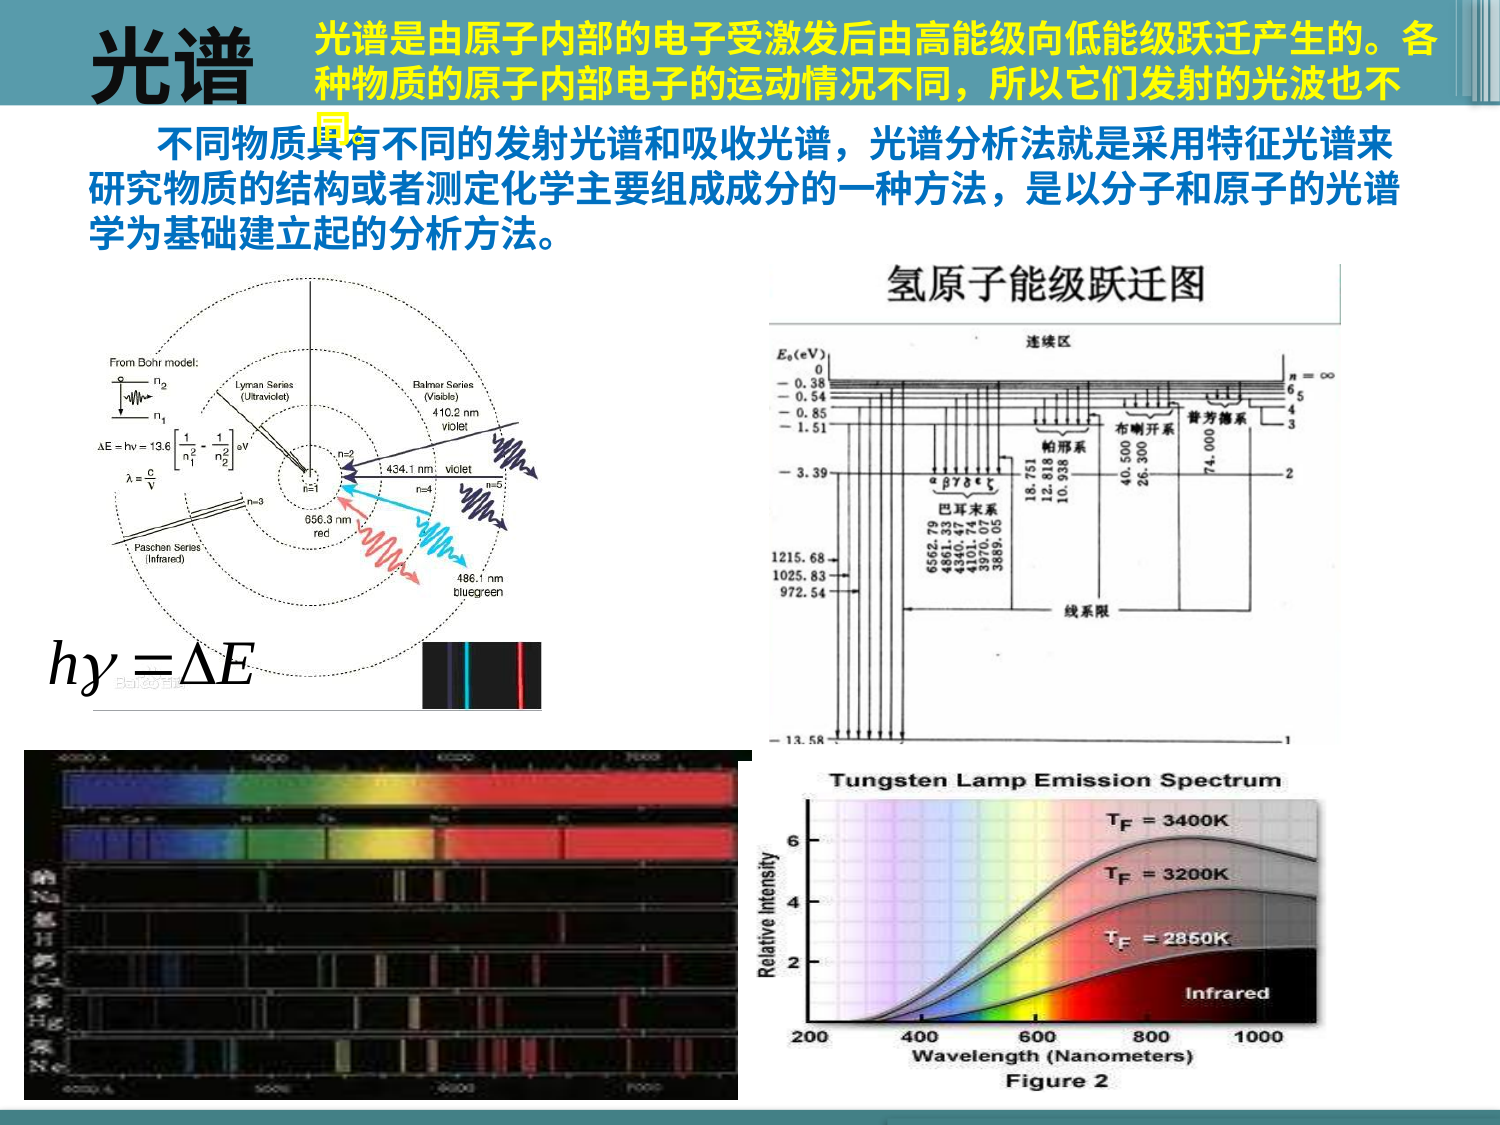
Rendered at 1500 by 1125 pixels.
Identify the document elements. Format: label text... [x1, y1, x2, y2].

picture [769, 263, 1341, 755]
picture [24, 750, 1372, 1100]
text_box 不同物质具有不同的发射光谱和吸收光谱，光谱分析法就是采用特征光谱来研究物质的结构或者测定化学主要组成成分的一种方法，是以分子和原子的光谱学为基础建立起的分析方法。 [73, 112, 1425, 263]
picture [93, 274, 542, 711]
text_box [37, 626, 273, 711]
text_box 光谱 [74, 7, 271, 112]
text_box 光谱是由原子内部的电子受激发后由高能级向低能级跃迁产生的。各种物质的原子内部电子的运动情况不同，所以它们发射的光波也不同。 [299, 7, 1482, 157]
